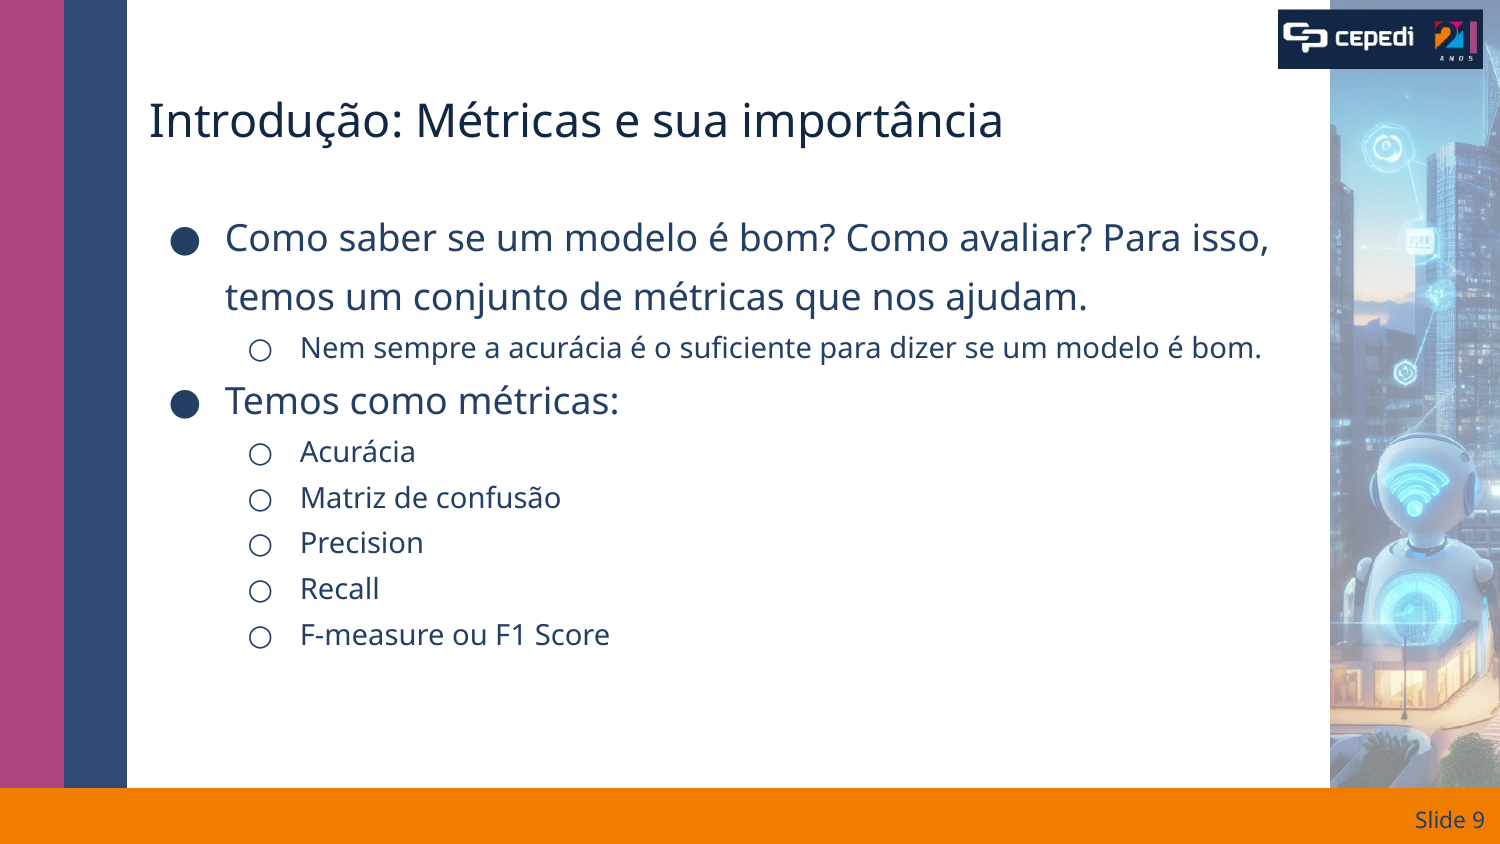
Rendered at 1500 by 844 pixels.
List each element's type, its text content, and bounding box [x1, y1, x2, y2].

picture [0, 0, 1500, 844]
slide_number Slide ‹#› [1277, 789, 1500, 844]
list Como saber se um modelo é bom? Como avaliar? Para isso, temos um conjunto de métricas que nos ajudam. Nem sempre a acurácia é o suficiente para dizer se um modelo é bom. Temos como métricas: Acurácia Matriz de confusão Precision Recall F-measure ou F1 Score [134, 189, 1339, 750]
title Introdução: Métricas e sua importância [134, 72, 1339, 167]
